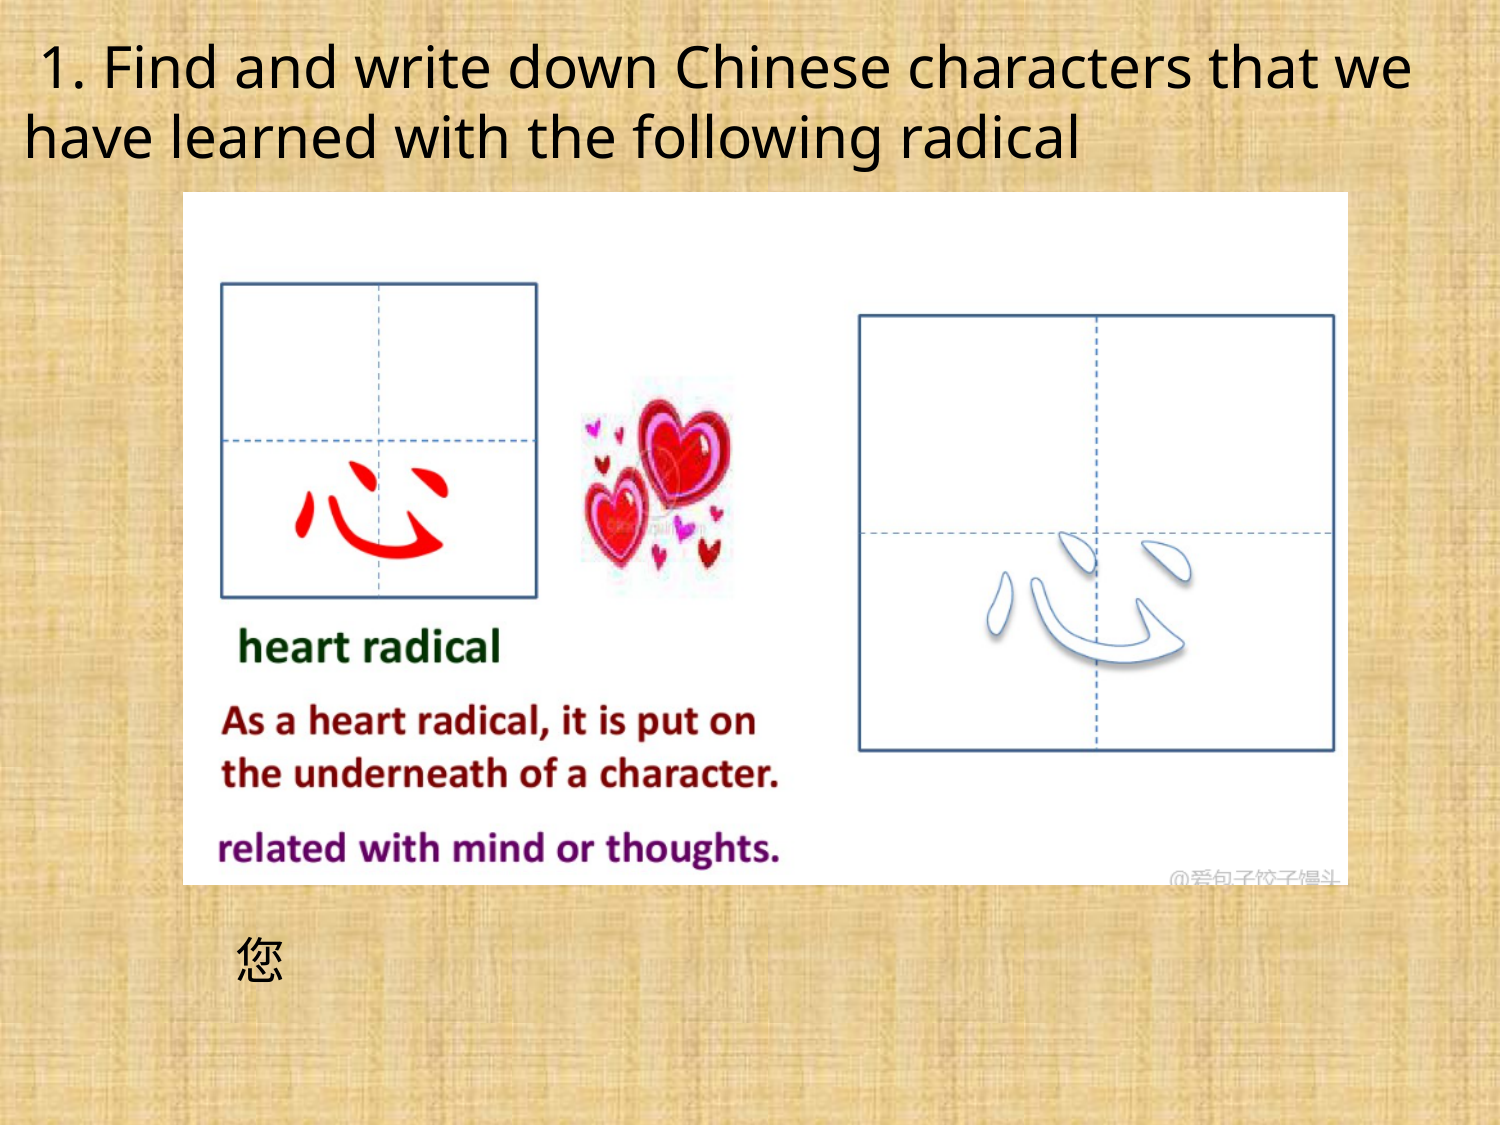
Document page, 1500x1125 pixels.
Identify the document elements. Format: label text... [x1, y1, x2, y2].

text_box 您 [220, 921, 454, 997]
text_box 1. Find and write down Chinese characters that we have learned with the following radical [8, 22, 1500, 317]
picture [0, 0, 1500, 1125]
